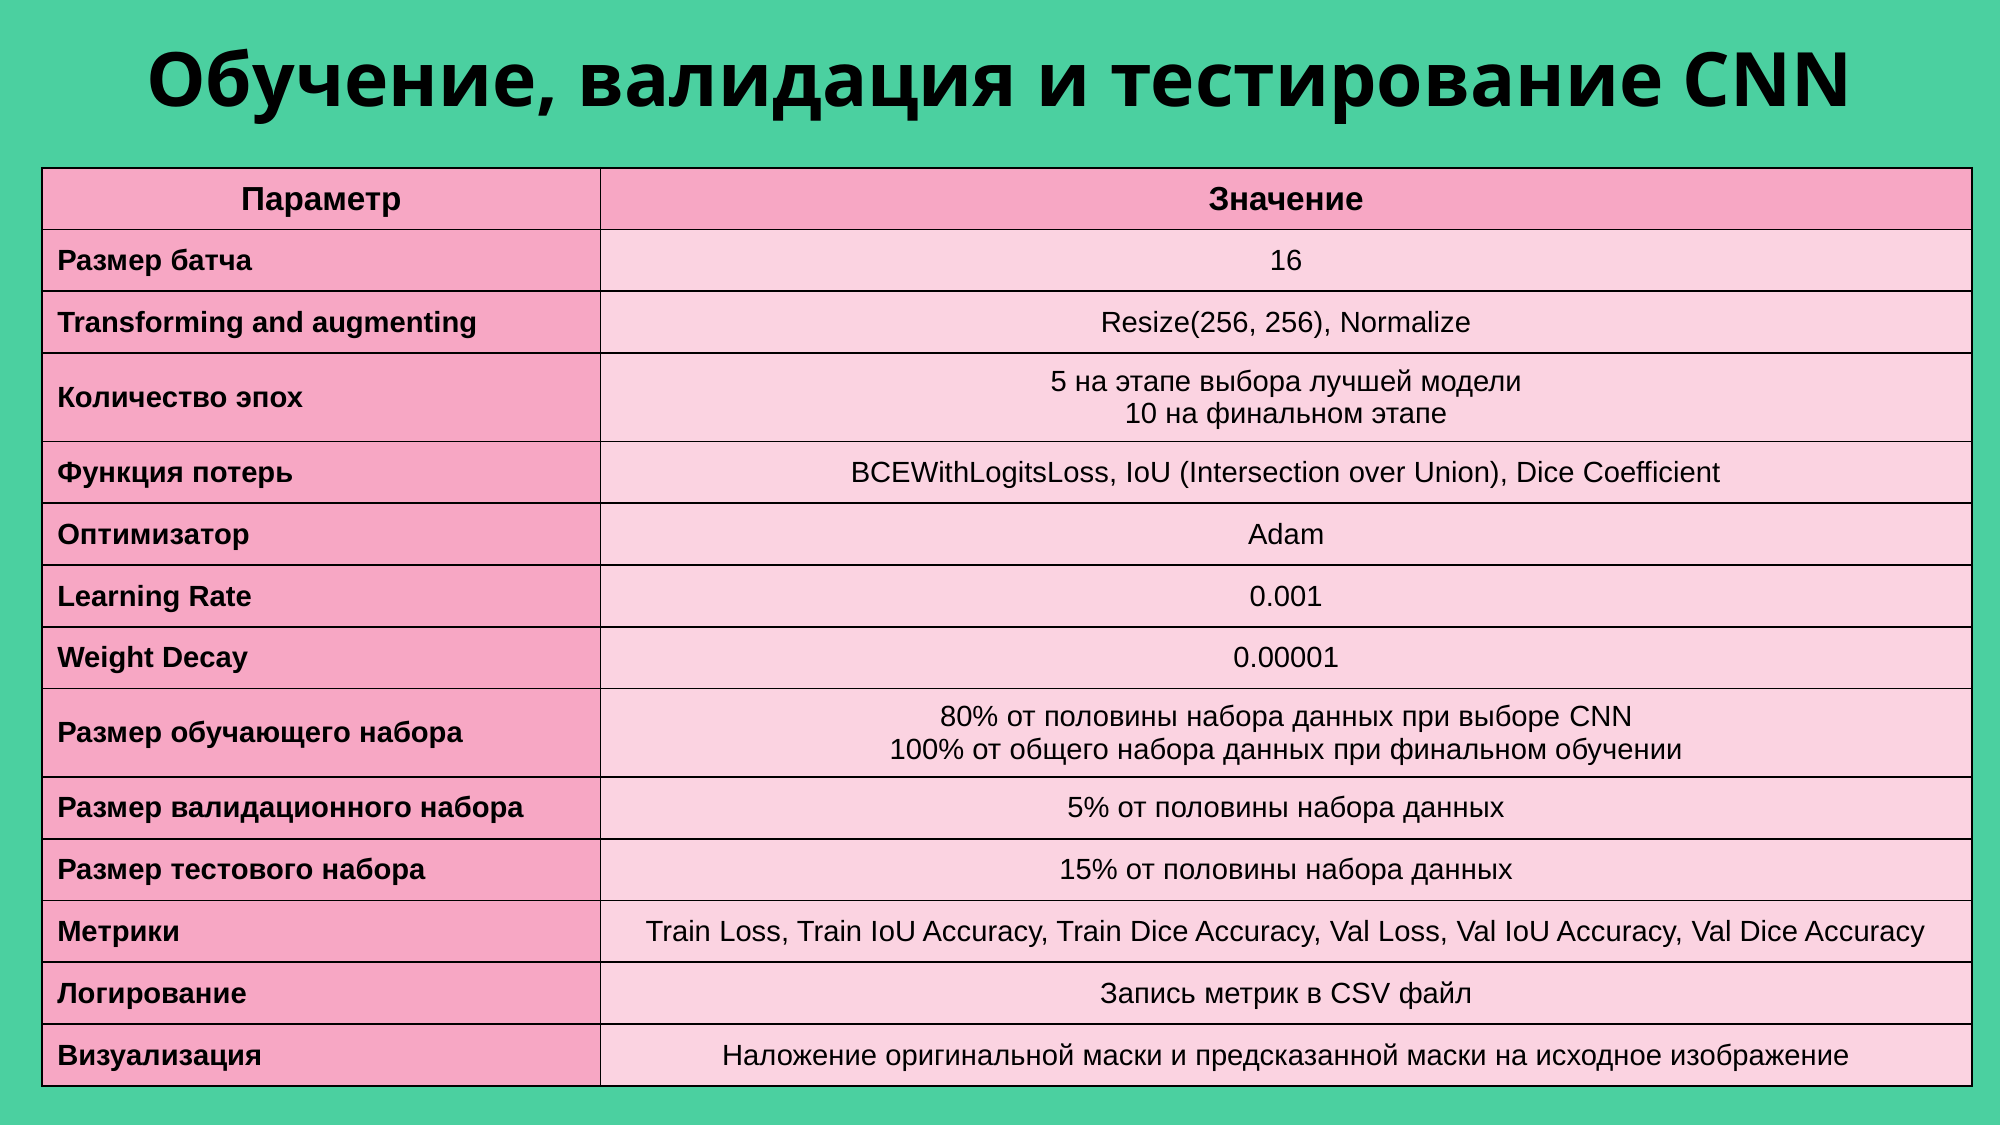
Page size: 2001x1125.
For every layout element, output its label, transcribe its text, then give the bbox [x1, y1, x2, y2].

table_cell 16 [601, 230, 1971, 290]
table_cell 5 на этапе выбора лучшей модели 10 на финальном этапе [601, 354, 1971, 441]
table_cell Train Loss, Train IoU Accuracy, Train Dice Accuracy, Val Loss, Val IoU Accuracy, Val Dice Accuracy [601, 901, 1971, 961]
table_cell 80% от половины набора данных при выборе CNN 100% от общего набора данных при финальном обучении [601, 689, 1971, 776]
table_cell Resize(256, 256), Normalize [601, 292, 1971, 352]
table_cell Визуализация [43, 1025, 600, 1085]
table_cell Adam [601, 504, 1971, 564]
table_cell 5% от половины набора данных [601, 778, 1971, 838]
text_box Обучение, валидация и тестирование CNN [35, 48, 1965, 130]
table_cell Размер валидационного набора [43, 778, 600, 838]
table_cell Learning Rate [43, 566, 600, 626]
table_cell Размер батча [43, 230, 600, 290]
table_cell 15% от половины набора данных [601, 840, 1971, 900]
table_cell Логирование [43, 963, 600, 1023]
table_cell 0.001 [601, 566, 1971, 626]
table_cell Размер обучающего набора [43, 689, 600, 776]
table_cell Количество эпох [43, 354, 600, 441]
table_header Параметр [43, 169, 600, 229]
table_cell Weight Decay [43, 628, 600, 688]
table_cell Метрики [43, 901, 600, 961]
table_header Значение [601, 169, 1971, 229]
table_cell BCEWithLogitsLoss, IoU (Intersection over Union), Dice Coefficient [601, 442, 1971, 502]
table_cell Функция потерь [43, 442, 600, 502]
table_cell Transforming and augmenting [43, 292, 600, 352]
table_cell Оптимизатор [43, 504, 600, 564]
table_cell Размер тестового набора [43, 840, 600, 900]
table_cell Запись метрик в CSV файл [601, 963, 1971, 1023]
table_cell 0.00001 [601, 628, 1971, 688]
table_cell Наложение оригинальной маски и предсказанной маски на исходное изображение [601, 1025, 1971, 1085]
